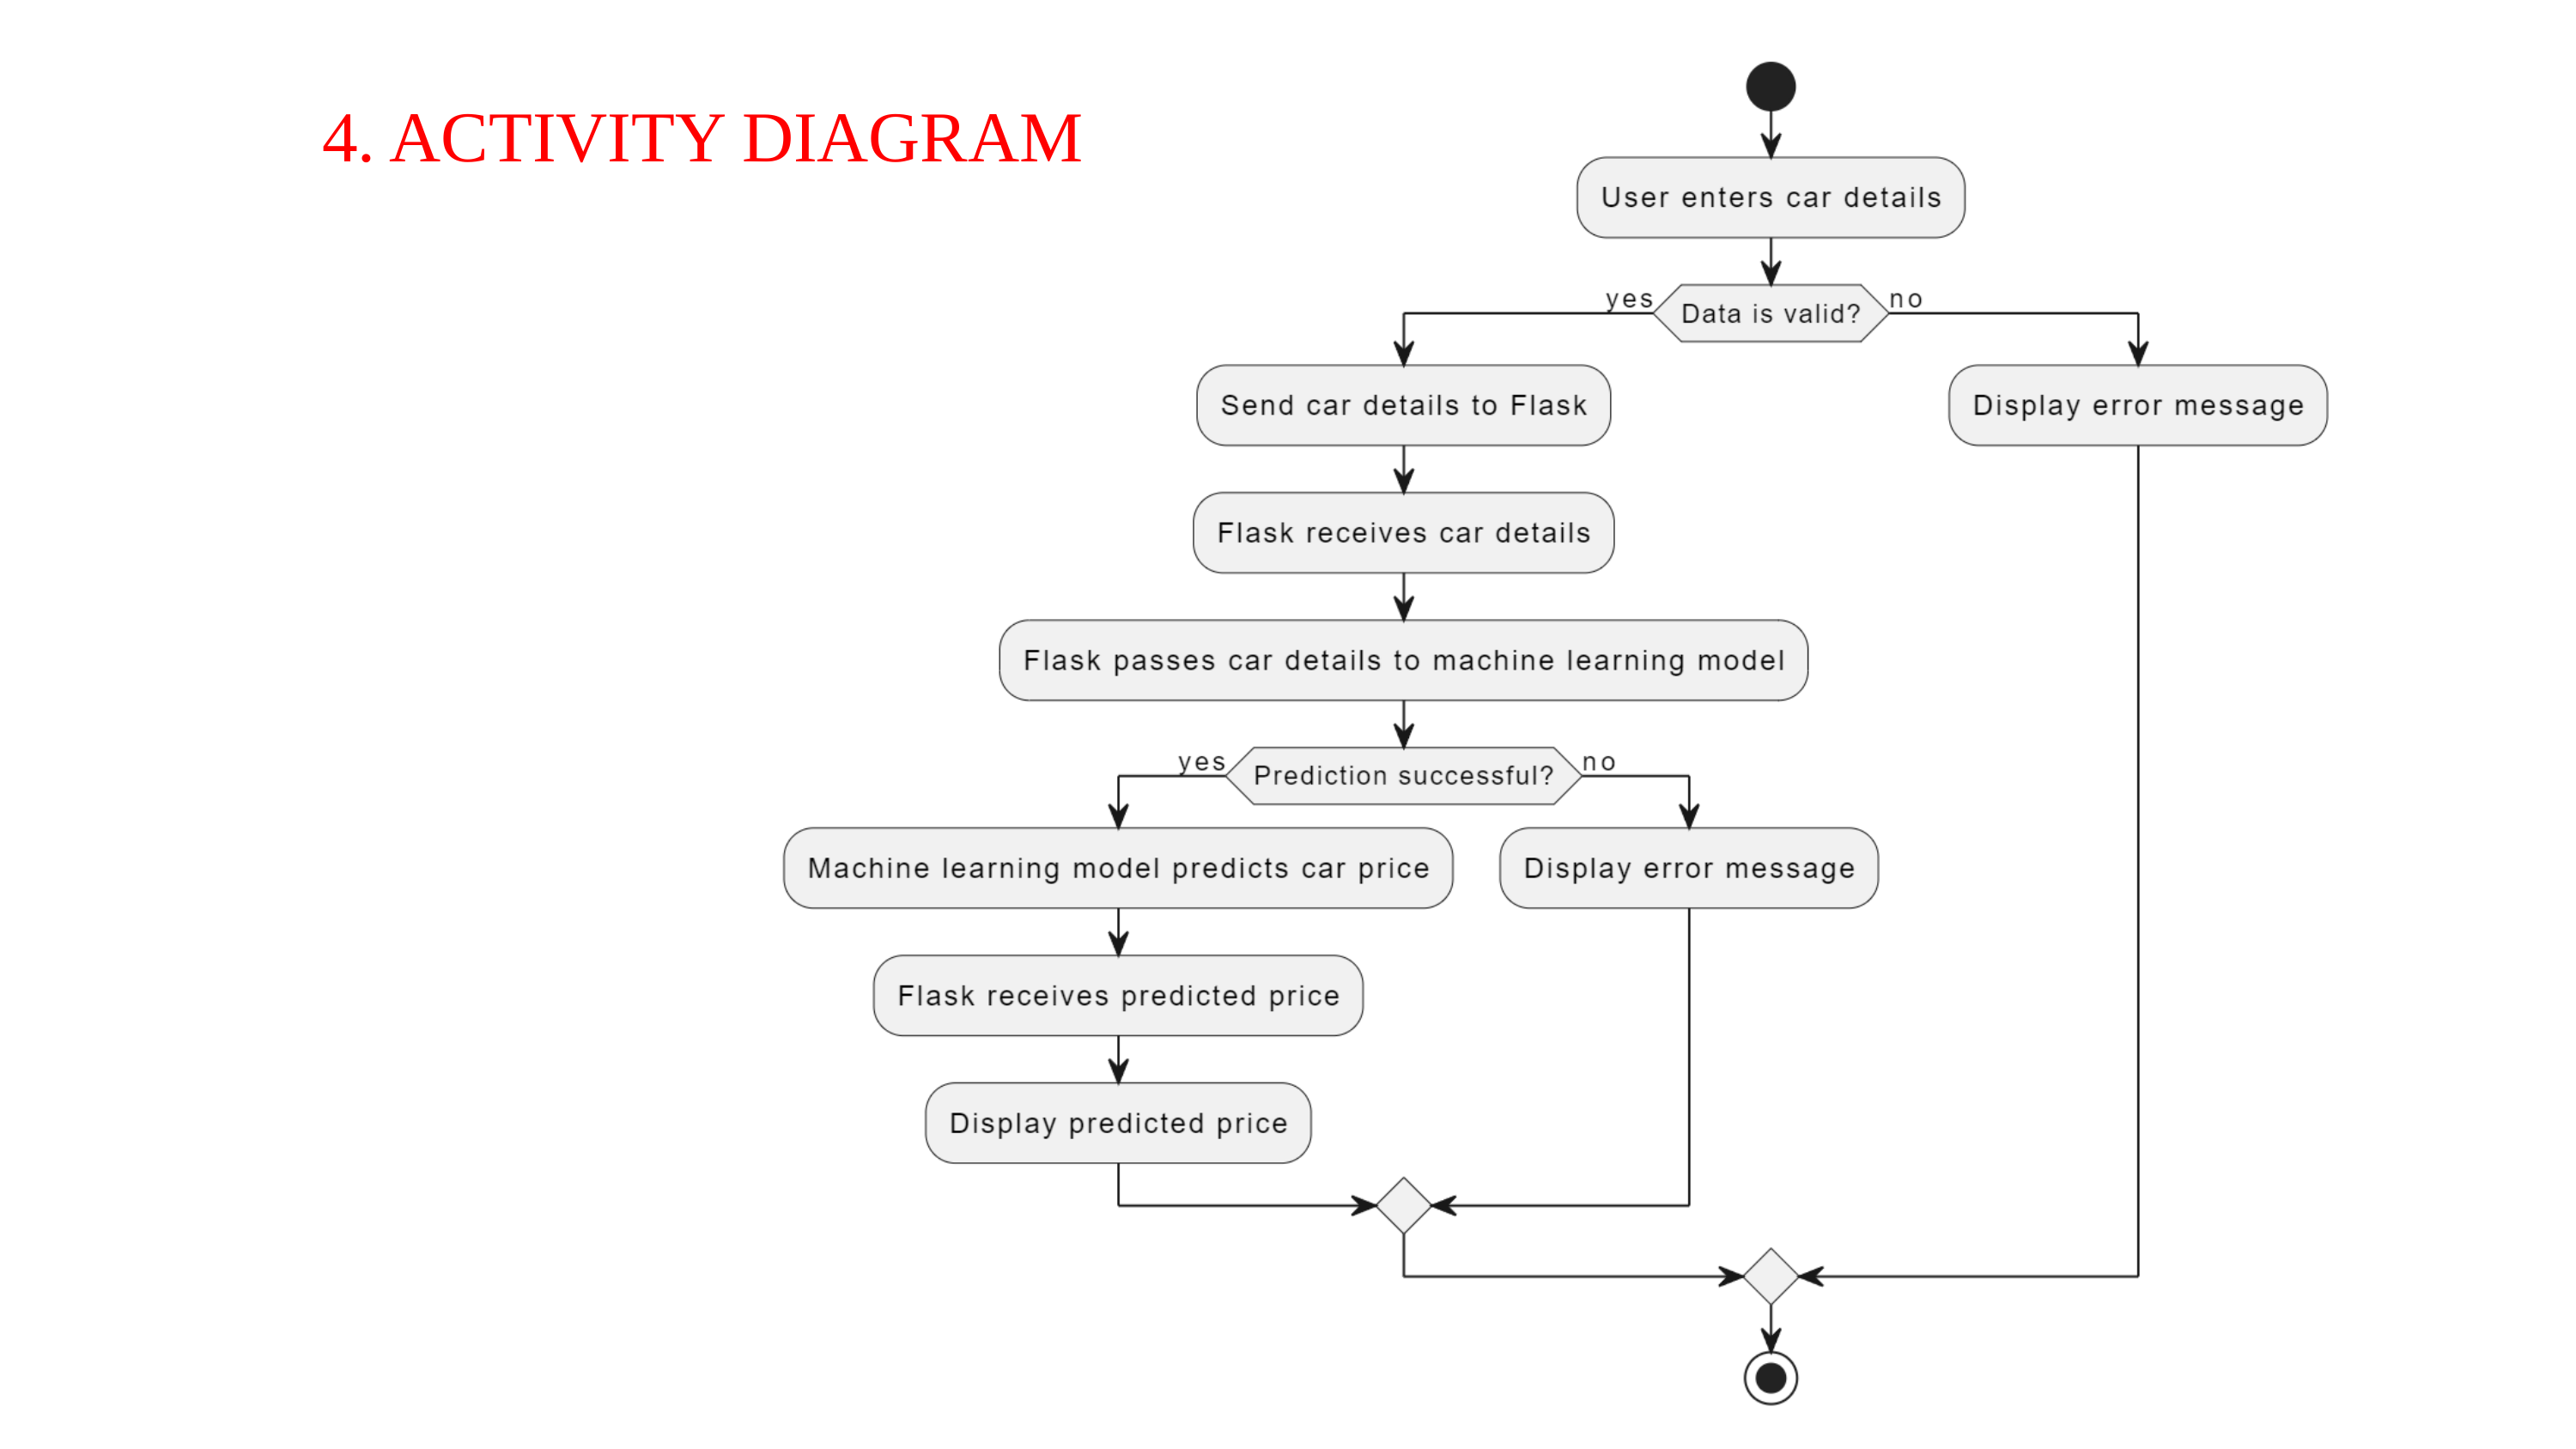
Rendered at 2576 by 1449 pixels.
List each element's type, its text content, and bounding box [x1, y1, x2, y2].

picture [758, 39, 2354, 1428]
text_box 4. ACTIVITY DIAGRAM [24, 83, 753, 183]
